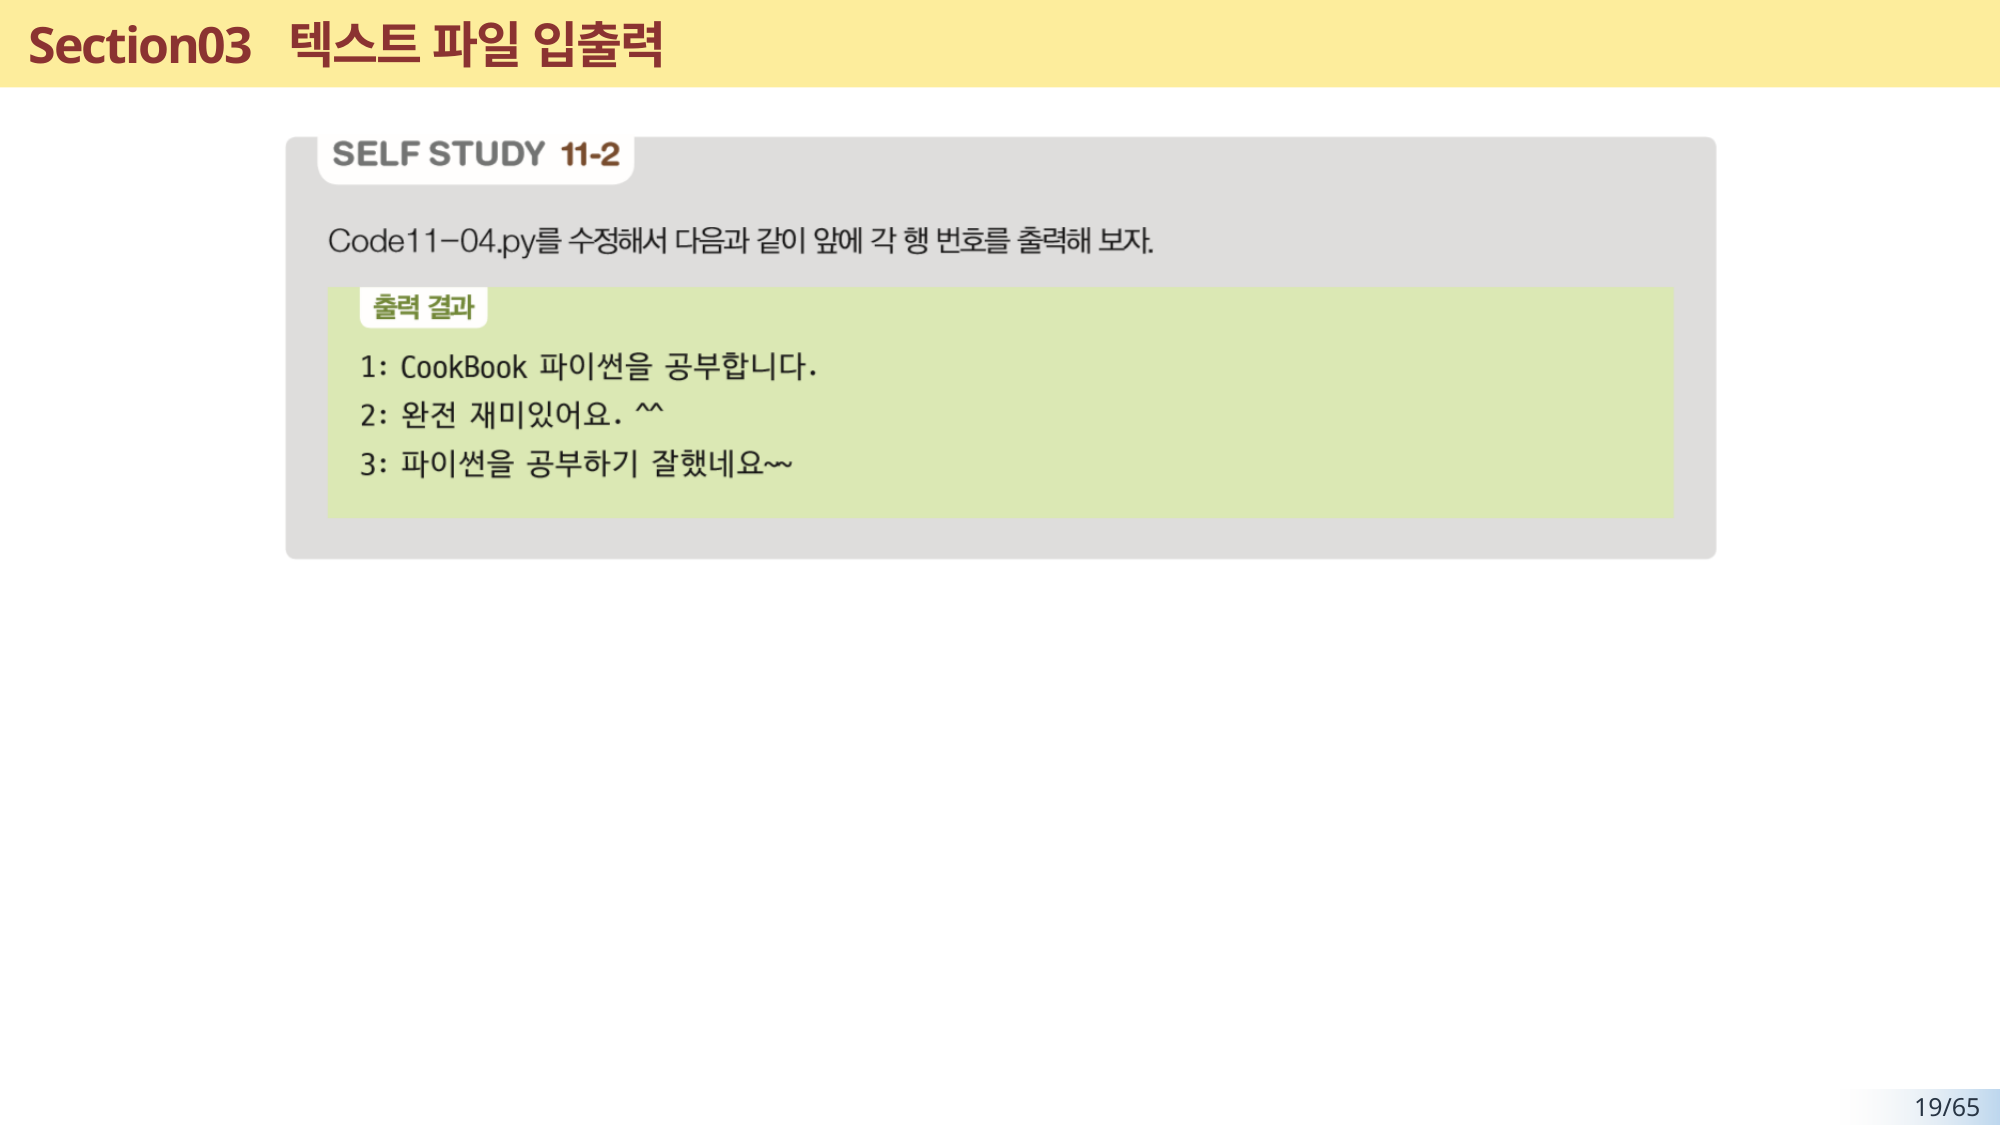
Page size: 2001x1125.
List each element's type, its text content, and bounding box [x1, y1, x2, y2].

picture [283, 134, 1717, 563]
title Section03 텍스트 파일 입출력 [13, 8, 1717, 87]
